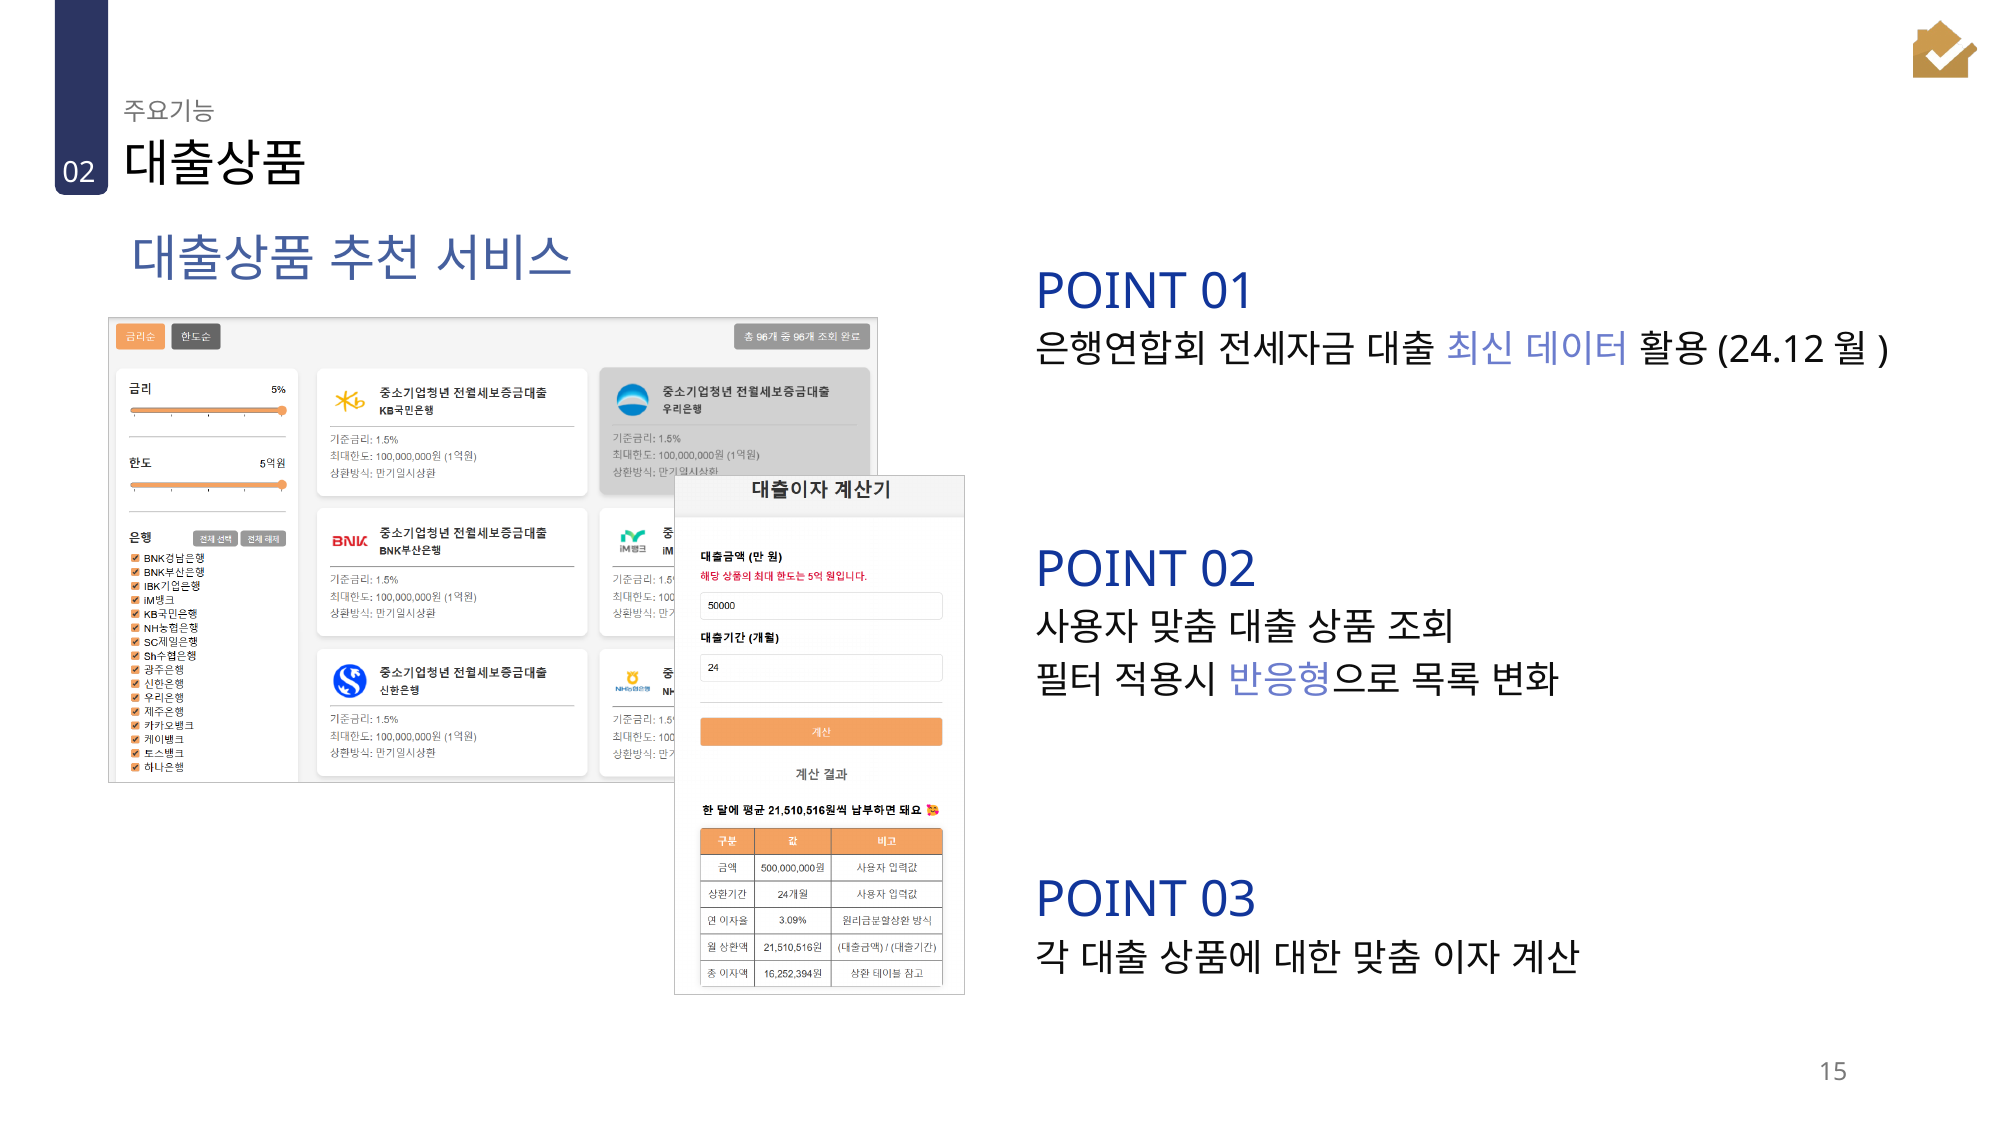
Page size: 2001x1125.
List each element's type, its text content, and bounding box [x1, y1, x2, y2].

text_box POINT 03 각 대출 상품에 대한 맞춤 이자 계산 [1035, 820, 1945, 1006]
list 02 [47, 150, 122, 187]
picture [1913, 18, 1978, 78]
slide_number 15 [1412, 1042, 1863, 1103]
text_box 대출상품 추천 서비스 [116, 225, 1035, 305]
text_box POINT 02 사용자 맞춤 대출 상품 조회 필터 적용시 반응형으로 목록 변화 [1035, 516, 1945, 702]
text_box POINT 01 은행연합회 전세자금 대출 최신 데이터 활용(24.12월) [1035, 211, 1945, 398]
picture [107, 316, 966, 995]
list 주요기능 [108, 91, 1834, 128]
title 대출상품 [108, 130, 1834, 210]
